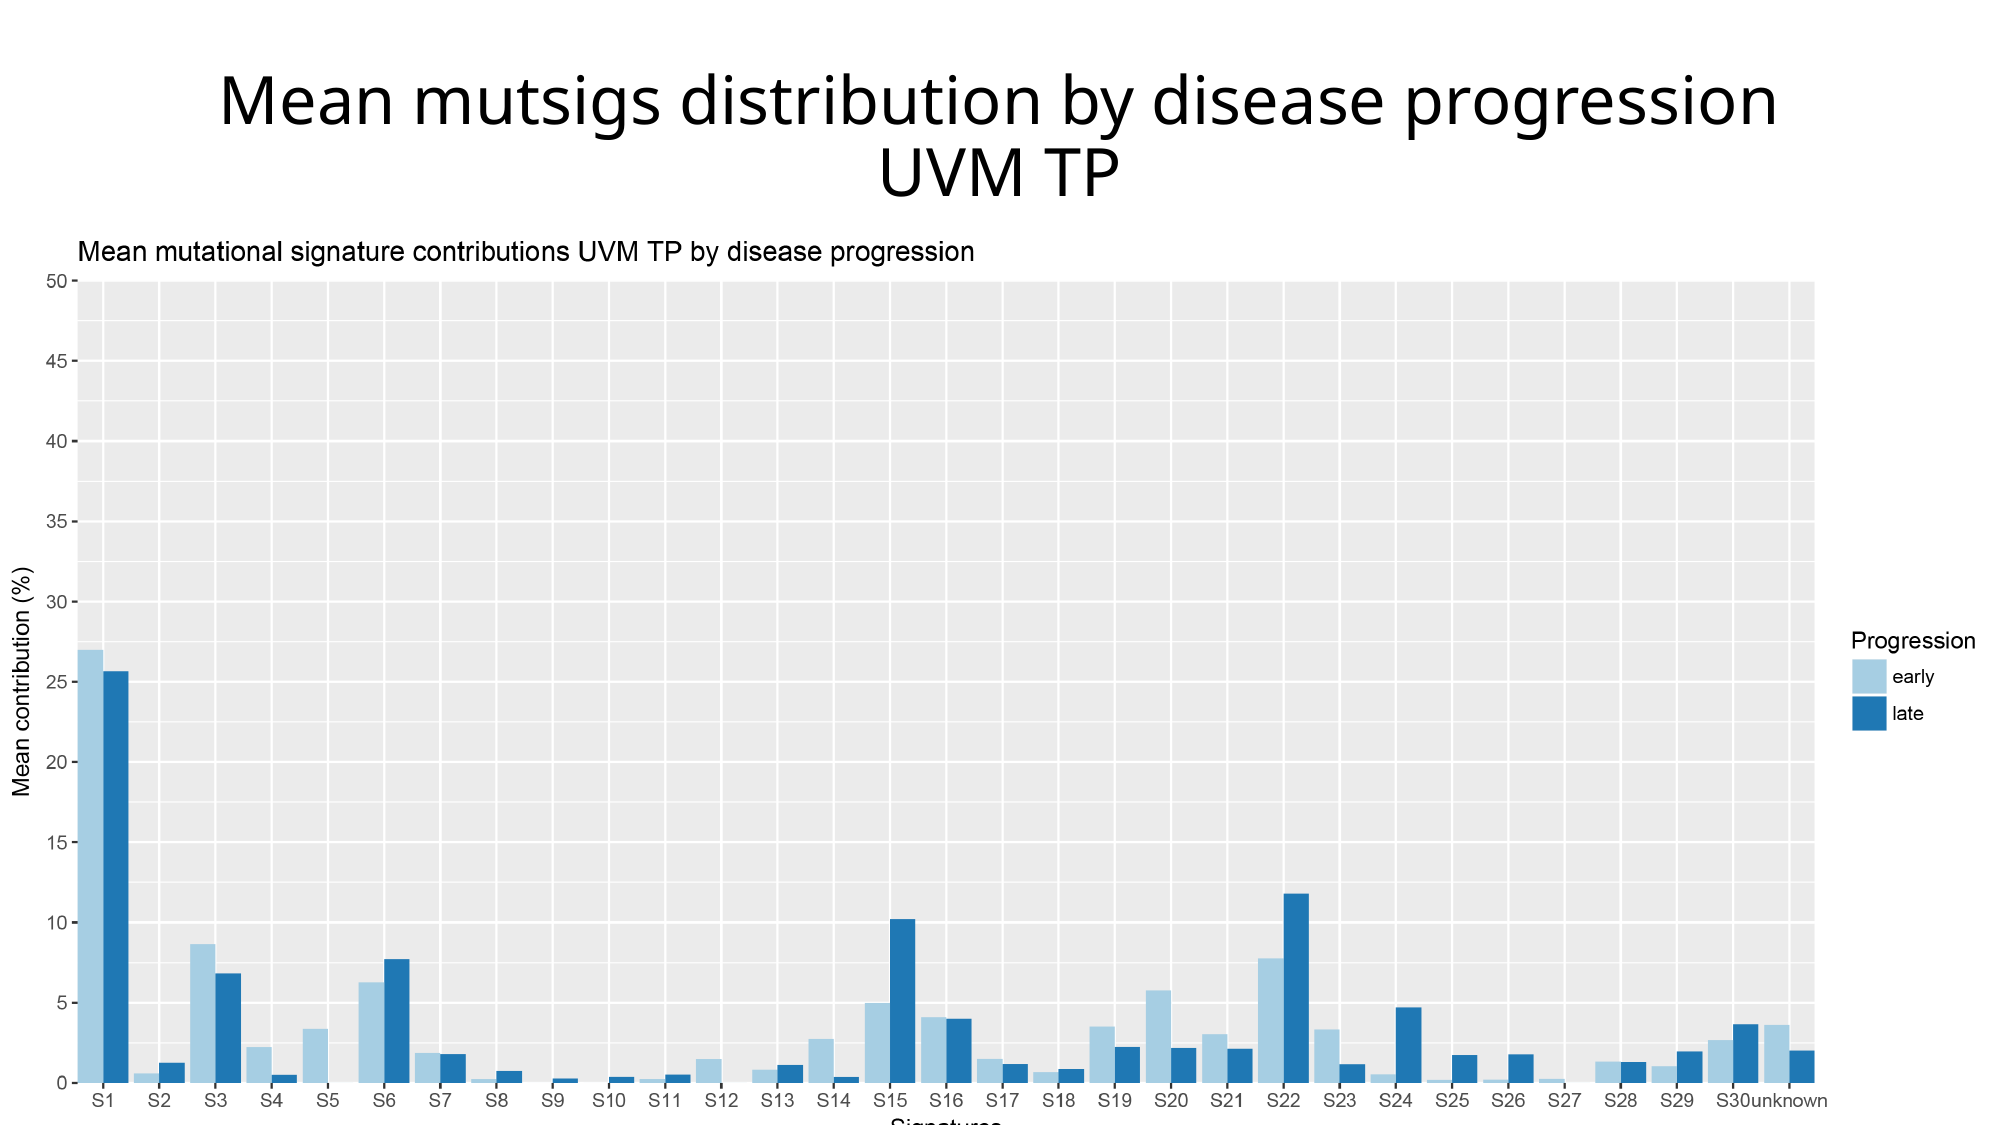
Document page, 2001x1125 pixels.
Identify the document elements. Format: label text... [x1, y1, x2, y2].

text_box Mean mutsigs distribution by disease progression UVM TP [137, 59, 1863, 185]
picture [0, 229, 2000, 1125]
